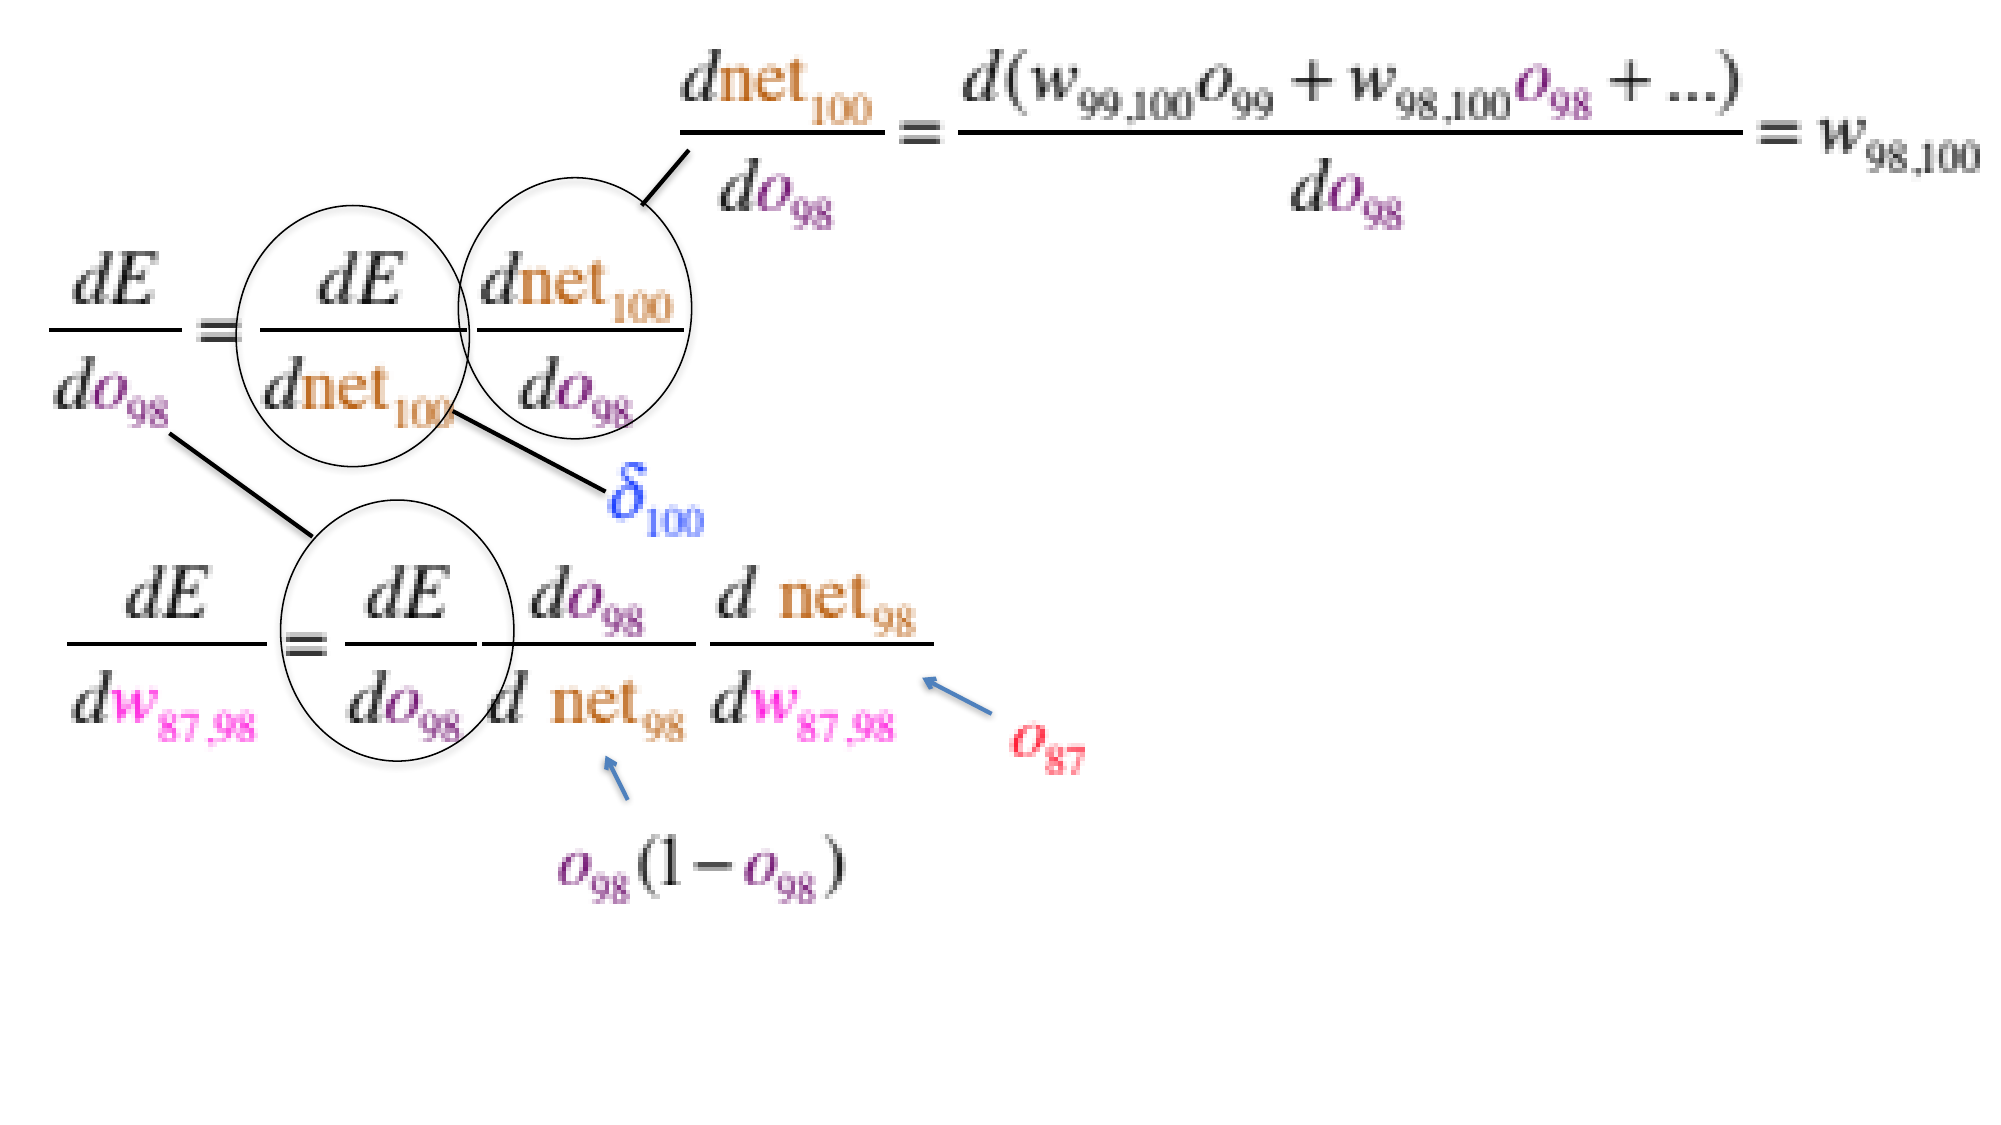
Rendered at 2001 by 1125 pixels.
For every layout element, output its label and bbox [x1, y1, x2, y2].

text_box [58, 546, 944, 753]
text_box [921, 677, 992, 715]
text_box [316, 499, 486, 544]
text_box [599, 453, 710, 543]
text_box [641, 149, 690, 206]
text_box [480, 176, 662, 230]
text_box [40, 232, 689, 439]
text_box [605, 755, 628, 801]
text_box [307, 535, 316, 546]
text_box [667, 26, 1990, 240]
text_box [317, 447, 416, 468]
text_box [169, 433, 313, 537]
text_box [283, 204, 422, 230]
text_box [1000, 693, 1094, 781]
text_box [452, 410, 606, 492]
text_box [550, 821, 851, 910]
